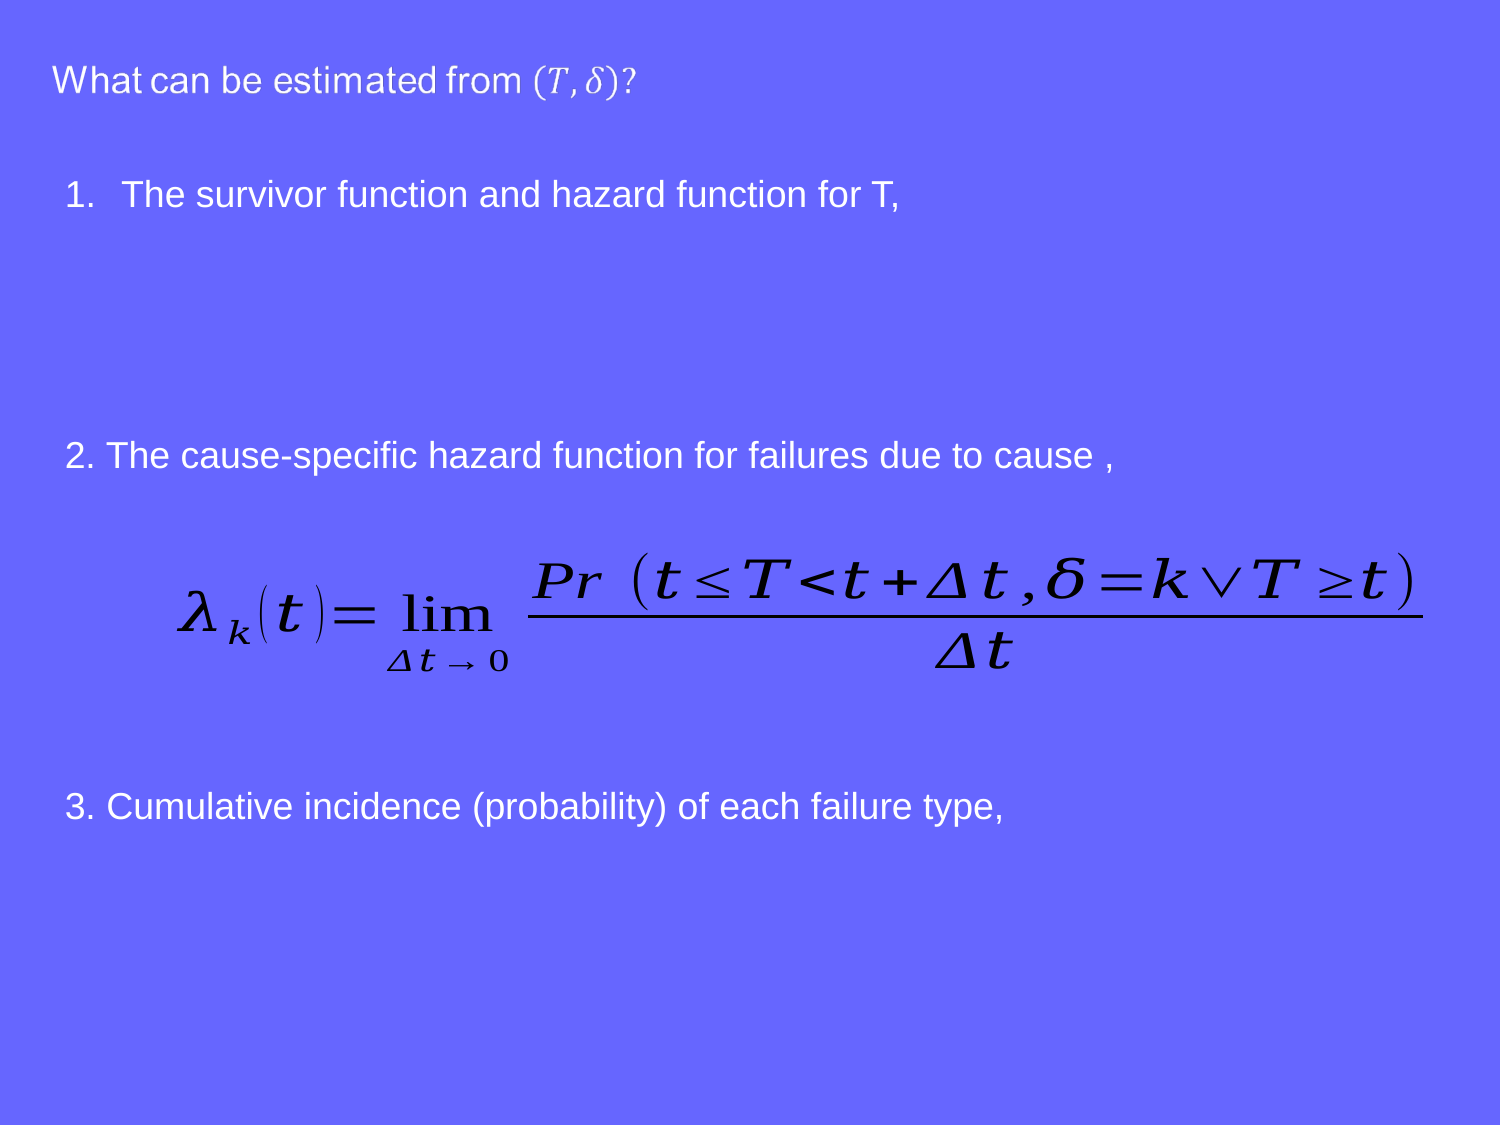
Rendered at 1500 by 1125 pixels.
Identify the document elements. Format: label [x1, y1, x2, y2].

picture [37, 49, 1450, 111]
